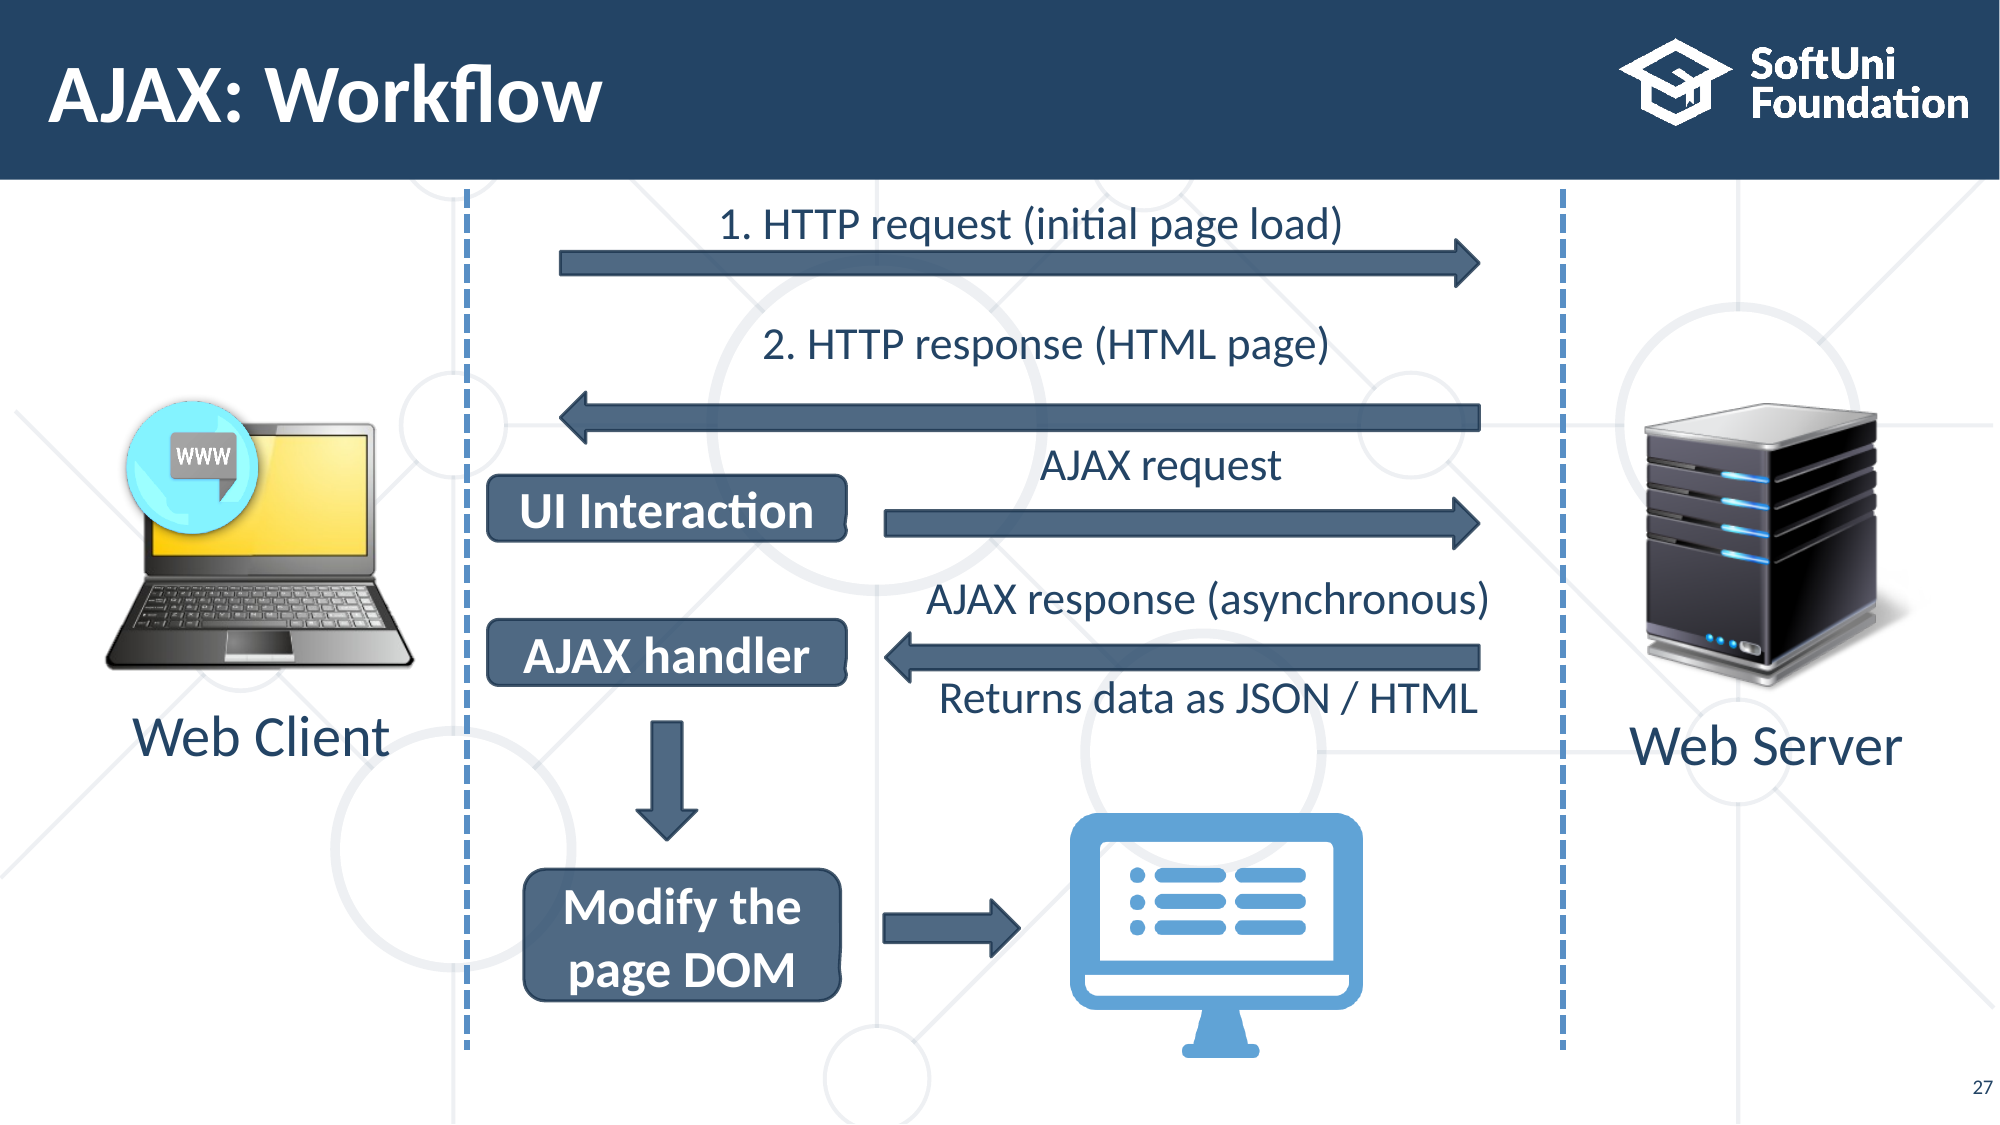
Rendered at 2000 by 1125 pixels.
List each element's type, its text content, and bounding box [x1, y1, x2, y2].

text_box UI Interaction [487, 475, 847, 542]
text_box Returns data as JSON / HTML [908, 660, 1509, 731]
text_box [558, 390, 1482, 446]
text_box [881, 897, 1022, 959]
text_box 2. HTTP response (HTML page) [747, 305, 1396, 376]
text_box [883, 496, 1482, 551]
text_box AJAX request [862, 433, 1460, 498]
picture [1070, 812, 1363, 1059]
text_box [634, 719, 699, 843]
text_box Modify the page DOM [523, 869, 841, 1001]
text_box 1. HTTP request (initial page load) [582, 185, 1480, 256]
text_box AJAX handler [487, 619, 847, 686]
text_box [558, 237, 1482, 289]
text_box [99, 372, 448, 777]
text_box [883, 630, 1482, 685]
text_box AJAX response (asynchronous) [908, 561, 1509, 632]
picture [1618, 38, 1968, 126]
title AJAX: Workflow [31, 16, 1591, 162]
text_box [1602, 380, 1932, 786]
slide_number 27 [1929, 1070, 2000, 1103]
